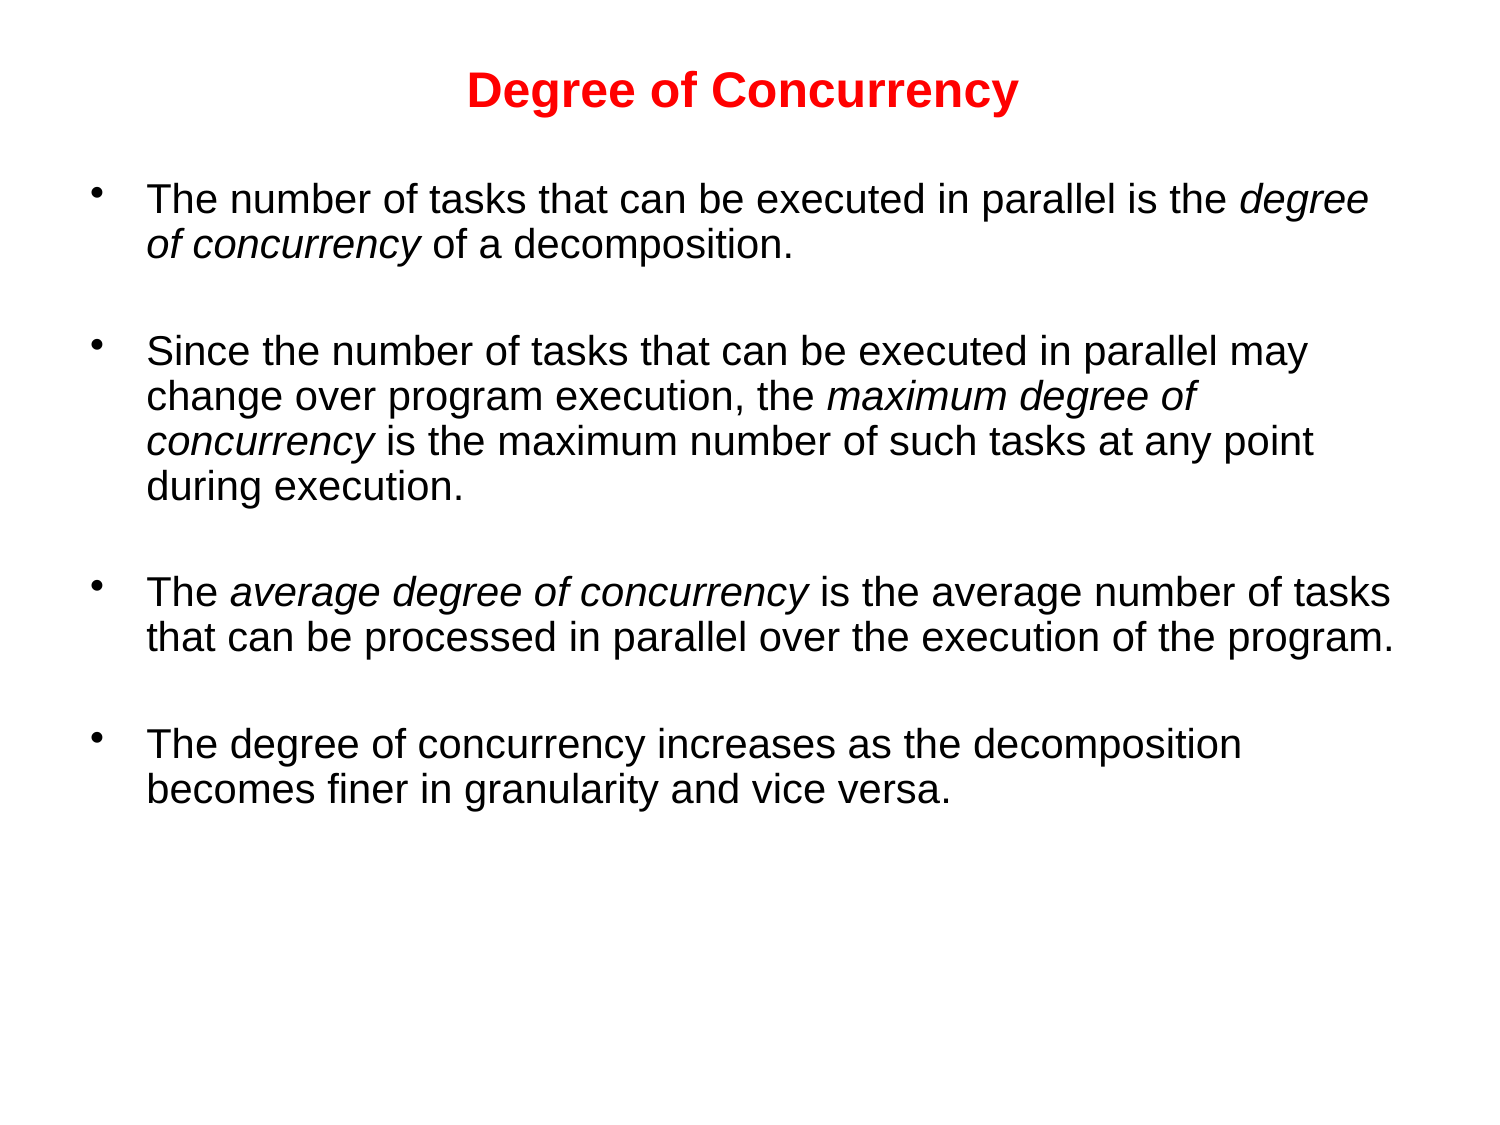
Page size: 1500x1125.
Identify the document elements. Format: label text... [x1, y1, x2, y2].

list The number of tasks that can be executed in parallel is the degree of concurrency of a decomposition. Since the number of tasks that can be executed in parallel may change over program execution, the maximum degree of concurrency is the maximum number of such tasks at any point during execution. The average degree of concurrency is the average number of tasks that can be processed in parallel over the execution of the program. The degree of concurrency increases as the decomposition becomes finer in granularity and vice versa. [74, 169, 1426, 976]
title Degree of Concurrency [74, 12, 1426, 163]
